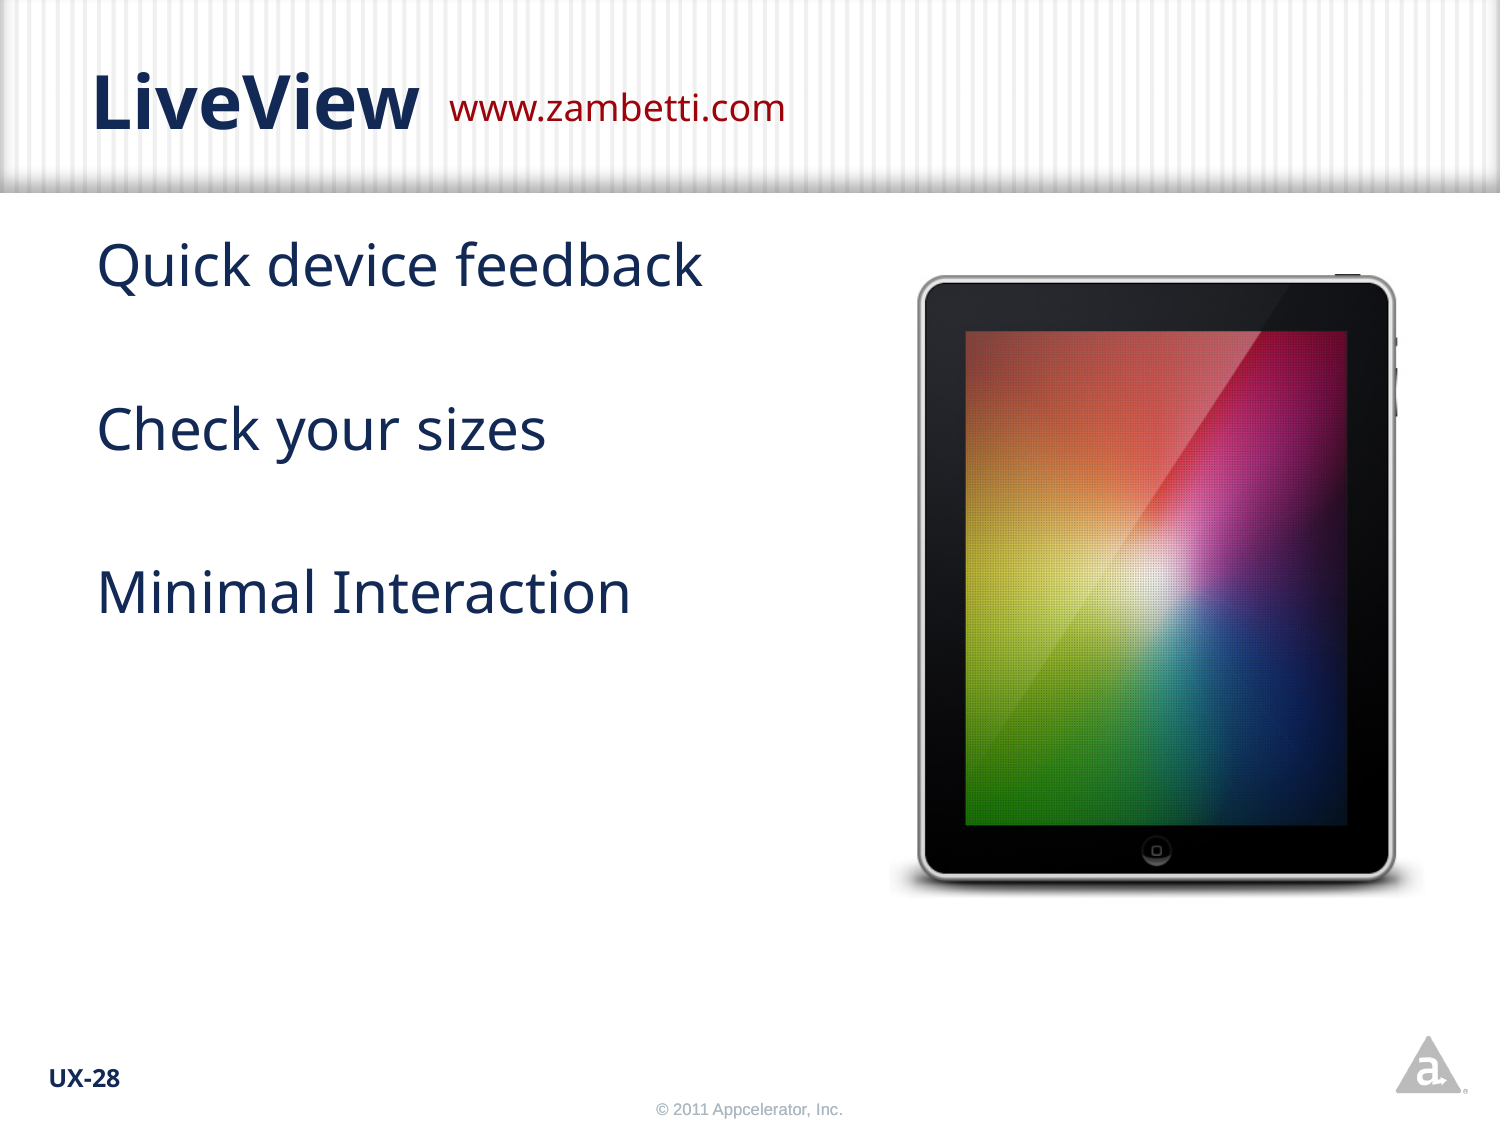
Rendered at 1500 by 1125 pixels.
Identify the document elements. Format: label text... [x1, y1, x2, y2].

picture [887, 274, 1428, 899]
picture [0, 0, 1500, 194]
picture [1394, 1035, 1469, 1095]
list Quick device feedback Check your sizes Minimal Interaction [24, 220, 1475, 763]
slide_number UX-28 [33, 1050, 384, 1110]
